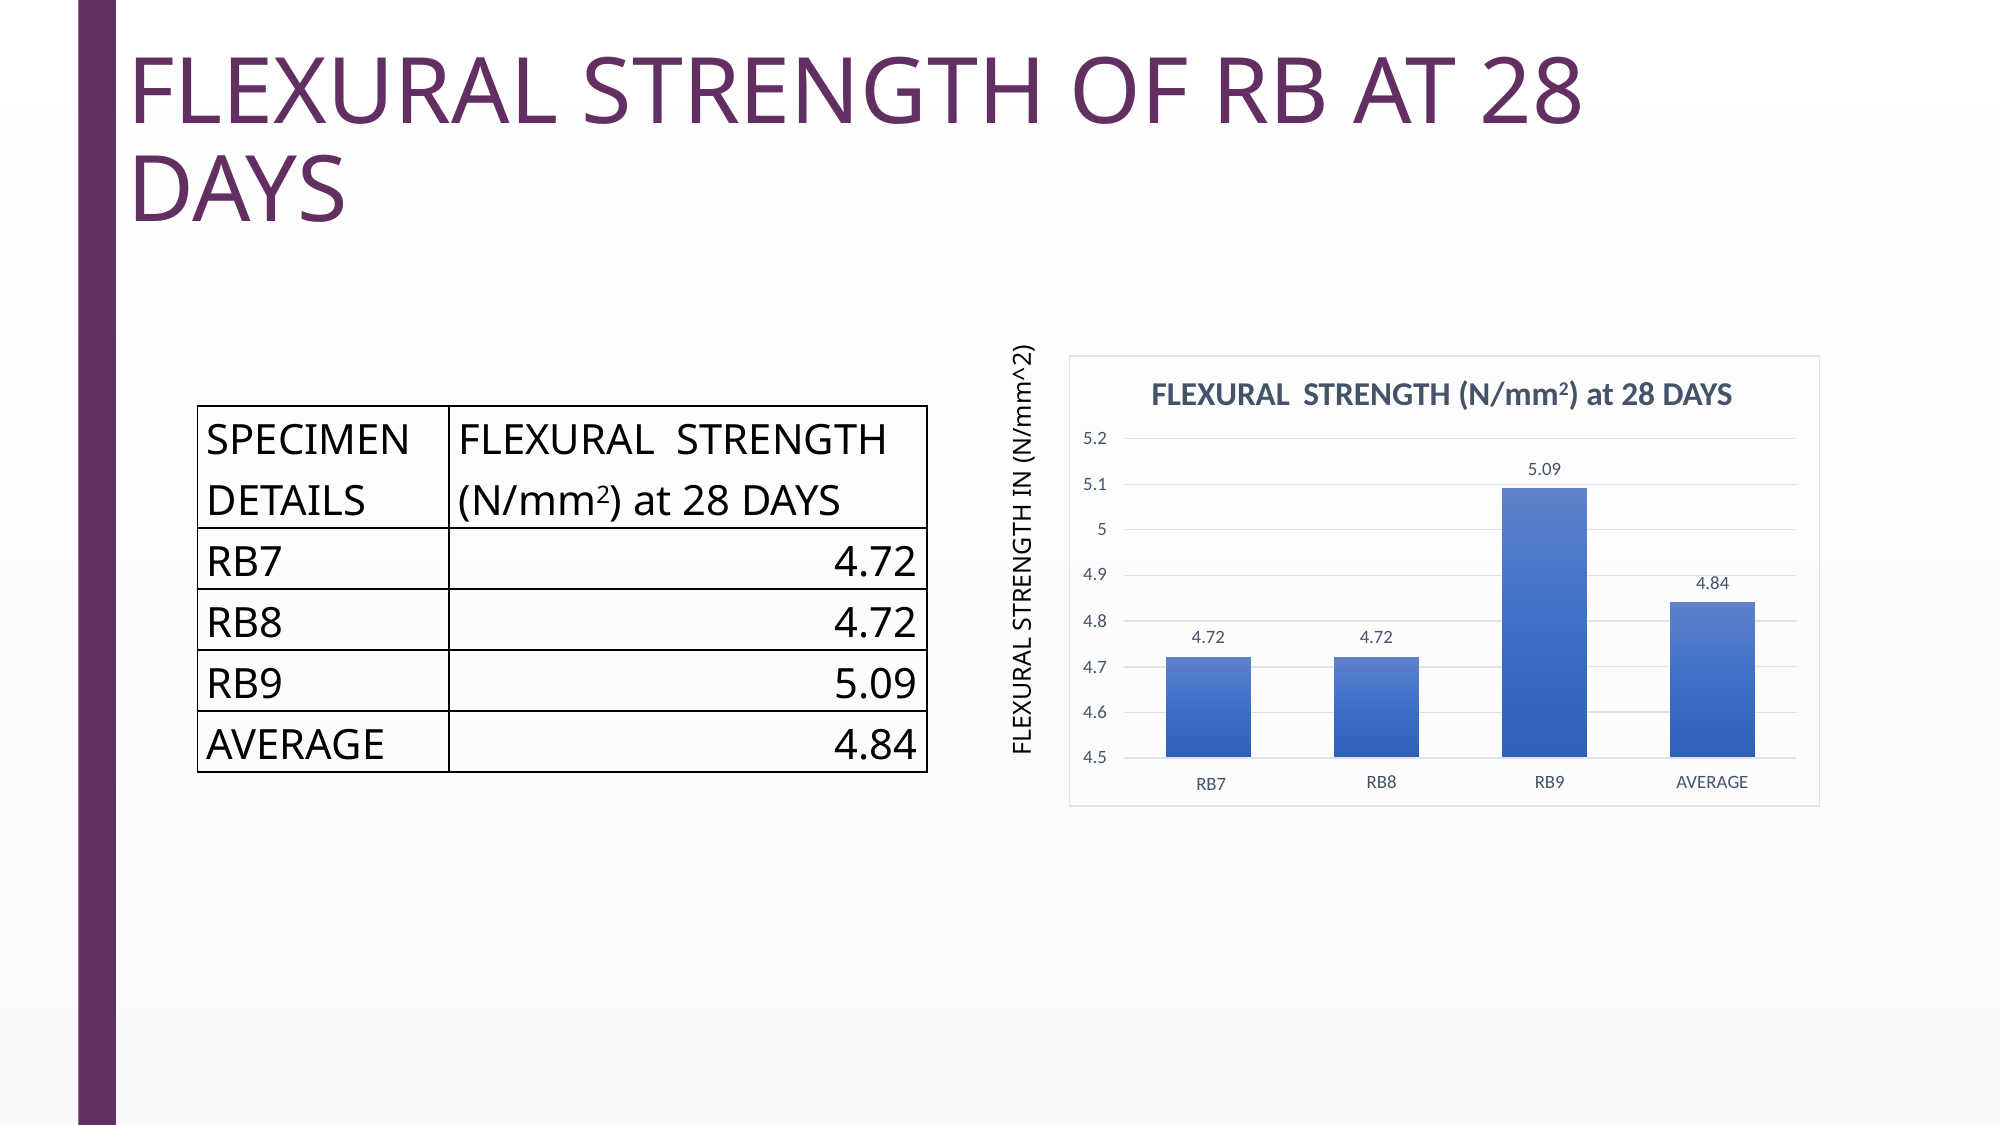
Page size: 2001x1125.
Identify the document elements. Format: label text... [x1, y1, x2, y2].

table_cell RB7 [198, 529, 448, 588]
table_cell AVERAGE [198, 712, 448, 771]
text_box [1069, 356, 1820, 823]
table_cell 4.84 [450, 712, 926, 771]
table_cell 4.72 [450, 529, 926, 588]
table_cell RB9 [198, 651, 448, 710]
title FLEXURAL STRENGTH OF RB AT 28 DAYS [112, 37, 1724, 282]
table_header SPECIMEN DETAILS [198, 407, 448, 527]
table_cell 5.09 [450, 651, 926, 710]
table_cell 4.72 [450, 590, 926, 649]
text_box FLEXURAL STRENGTH IN (N/mm^2) [998, 302, 1060, 771]
table_cell RB8 [198, 590, 448, 649]
table_header FLEXURAL STRENGTH (N/mm2) at 28 DAYS [450, 407, 926, 527]
